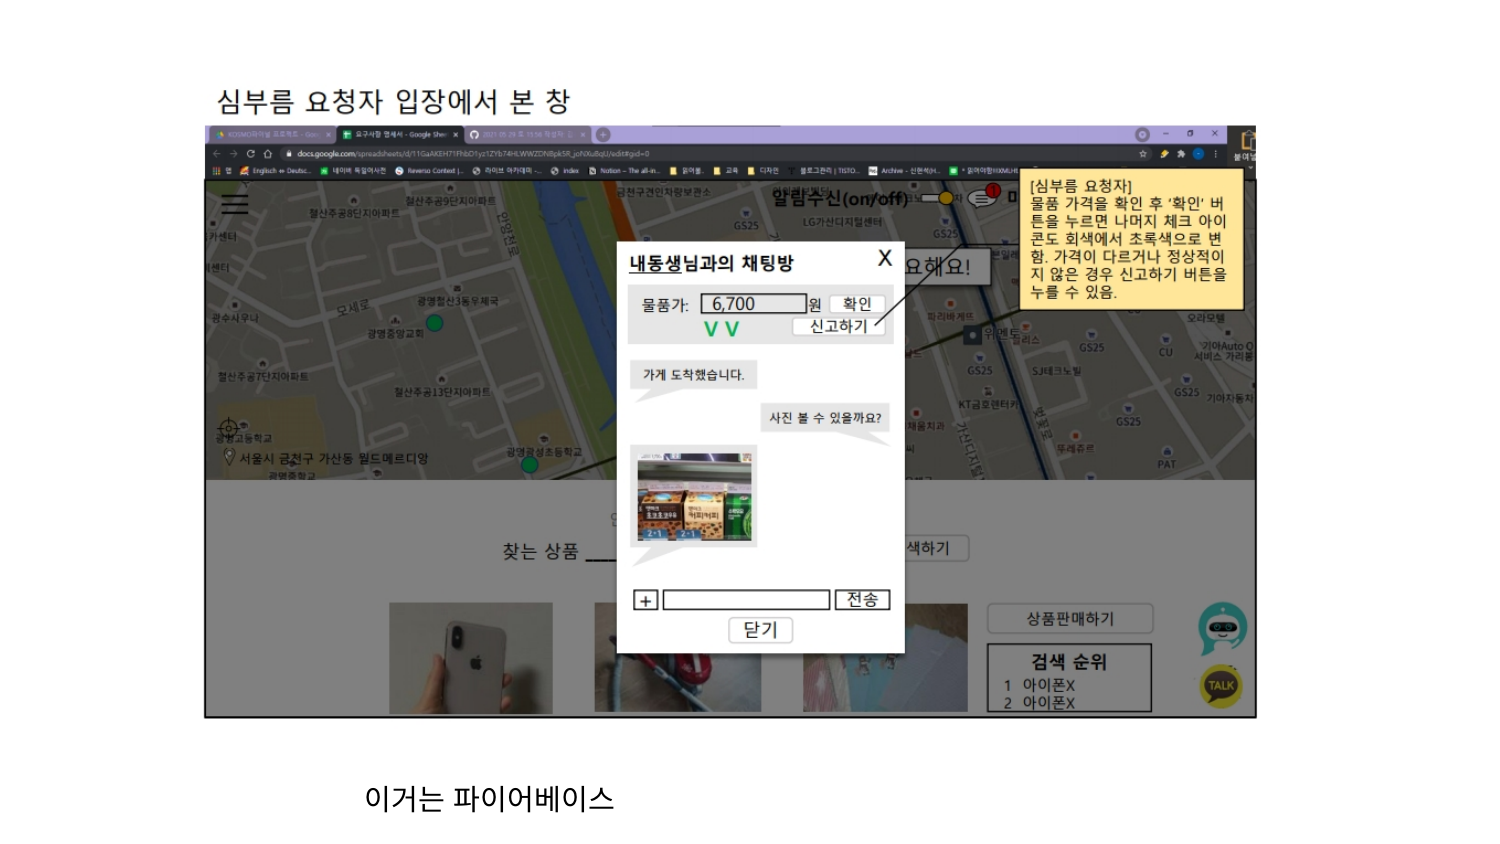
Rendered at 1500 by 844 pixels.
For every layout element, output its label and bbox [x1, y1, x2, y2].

picture [24, 24, 1437, 819]
